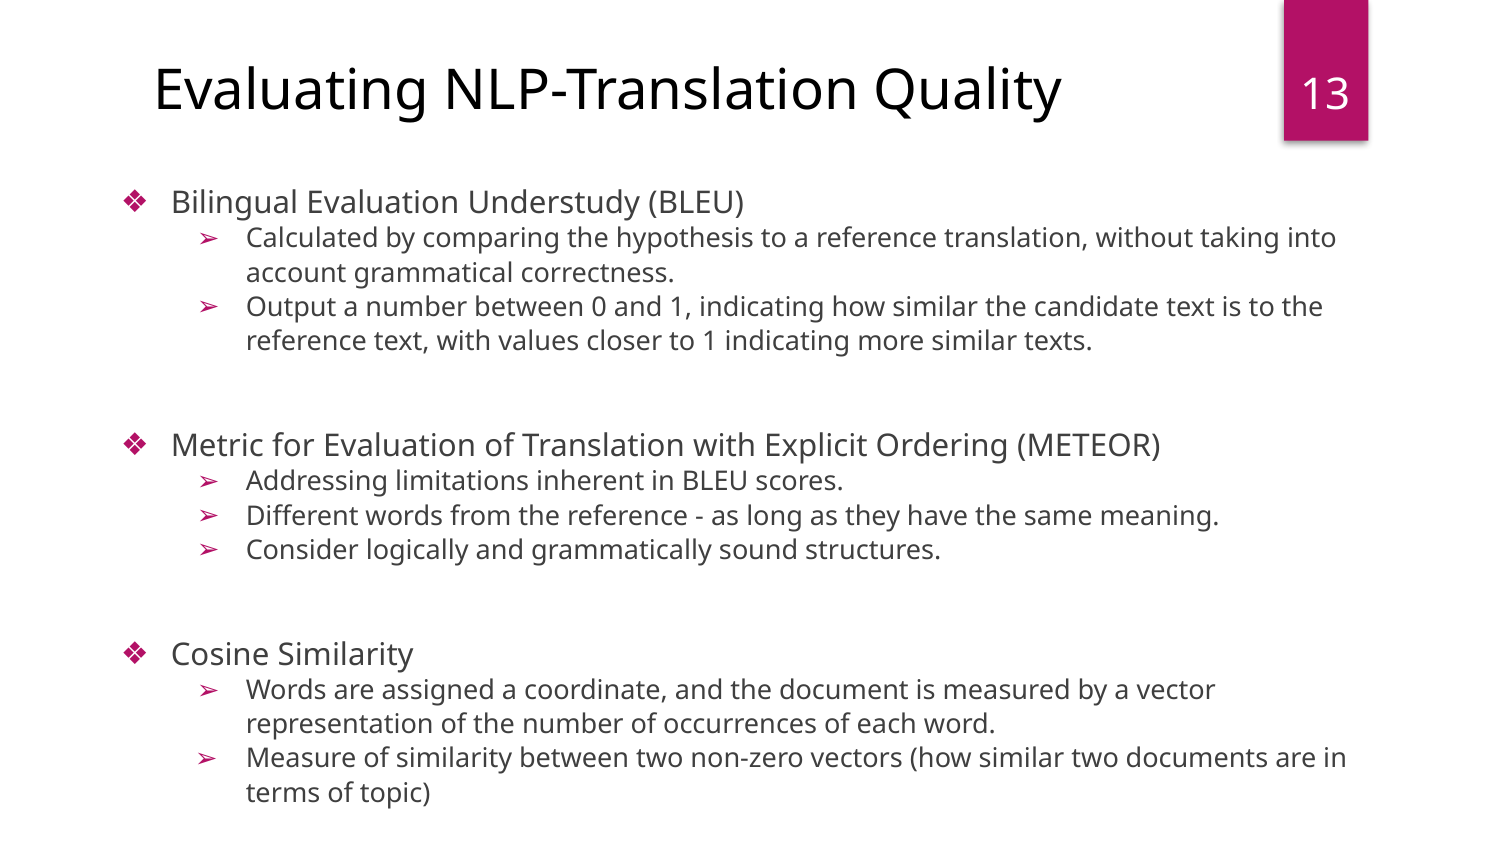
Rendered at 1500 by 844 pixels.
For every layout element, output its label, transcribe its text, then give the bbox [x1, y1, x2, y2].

title Evaluating NLP-Translation Quality [142, 43, 1220, 131]
list Bilingual Evaluation Understudy (BLEU) Calculated by comparing the hypothesis to a reference translation, without taking into account grammatical correctness. Output a number between 0 and 1, indicating how similar the candidate text is to the reference text, with values closer to 1 indicating more similar texts. Metric for Evaluation of Translation with Explicit Ordering (METEOR) Addressing limitations inherent in BLEU scores. Different words from the reference - as long as they have the same meaning. Consider logically and grammatically sound structures. Cosine Similarity Words are assigned a coordinate, and the document is measured by a vector representation of the number of occurrences of each word. Measure of similarity between two non-zero vectors (how similar two documents are in terms of topic) [84, 174, 1377, 835]
slide_number ‹#› [1273, 36, 1377, 131]
